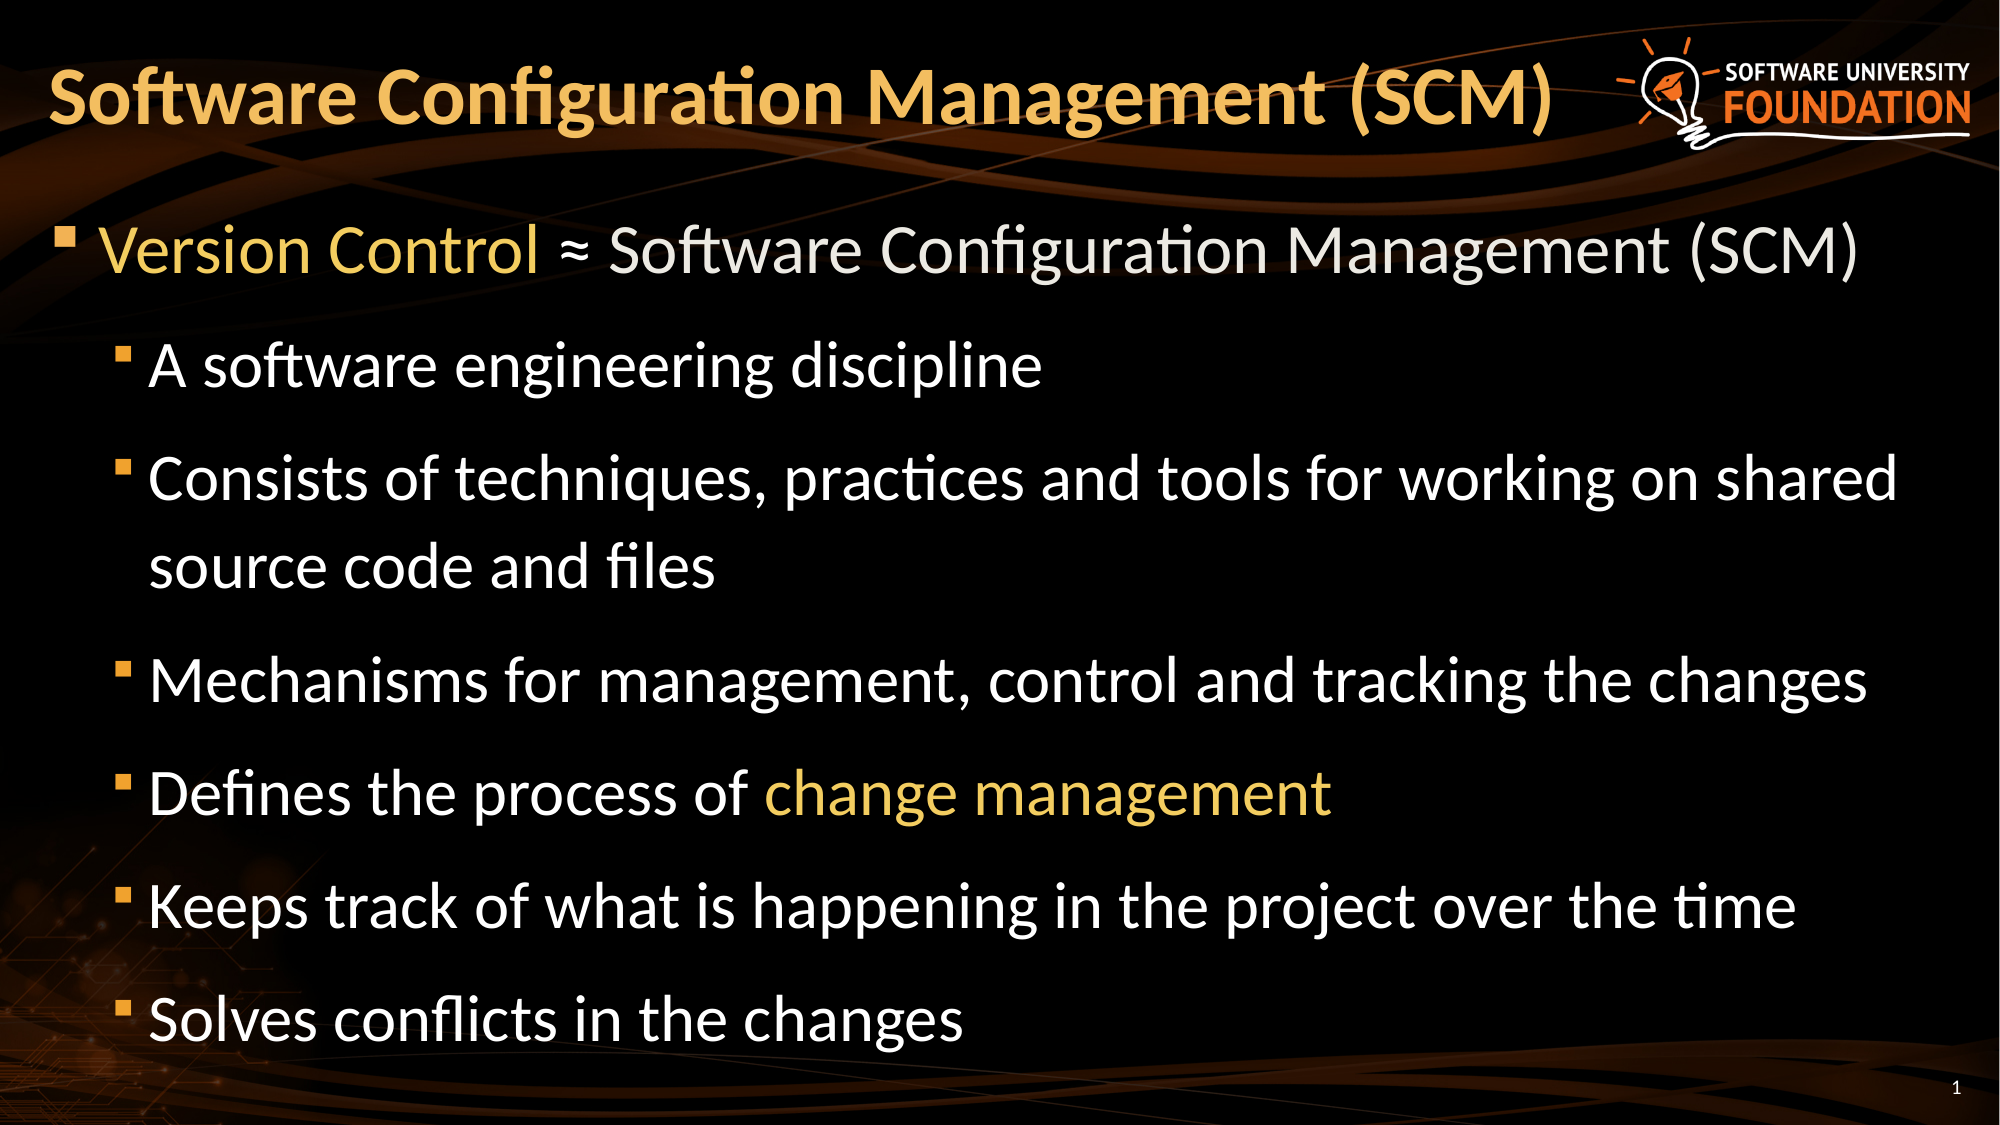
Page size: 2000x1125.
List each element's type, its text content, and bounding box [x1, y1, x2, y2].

title Software Configuration Management (SCM) [30, 6, 1602, 189]
list Version Control ≈ Software Configuration Management (SCM) A software engineering discipline Consists of techniques, practices and tools for working on shared source code and files Mechanisms for management, control and tracking the changes Defines the process of change management Keeps track of what is happening in the project over the time Solves conflicts in the changes [31, 188, 1968, 1103]
picture [0, 0, 2000, 1125]
